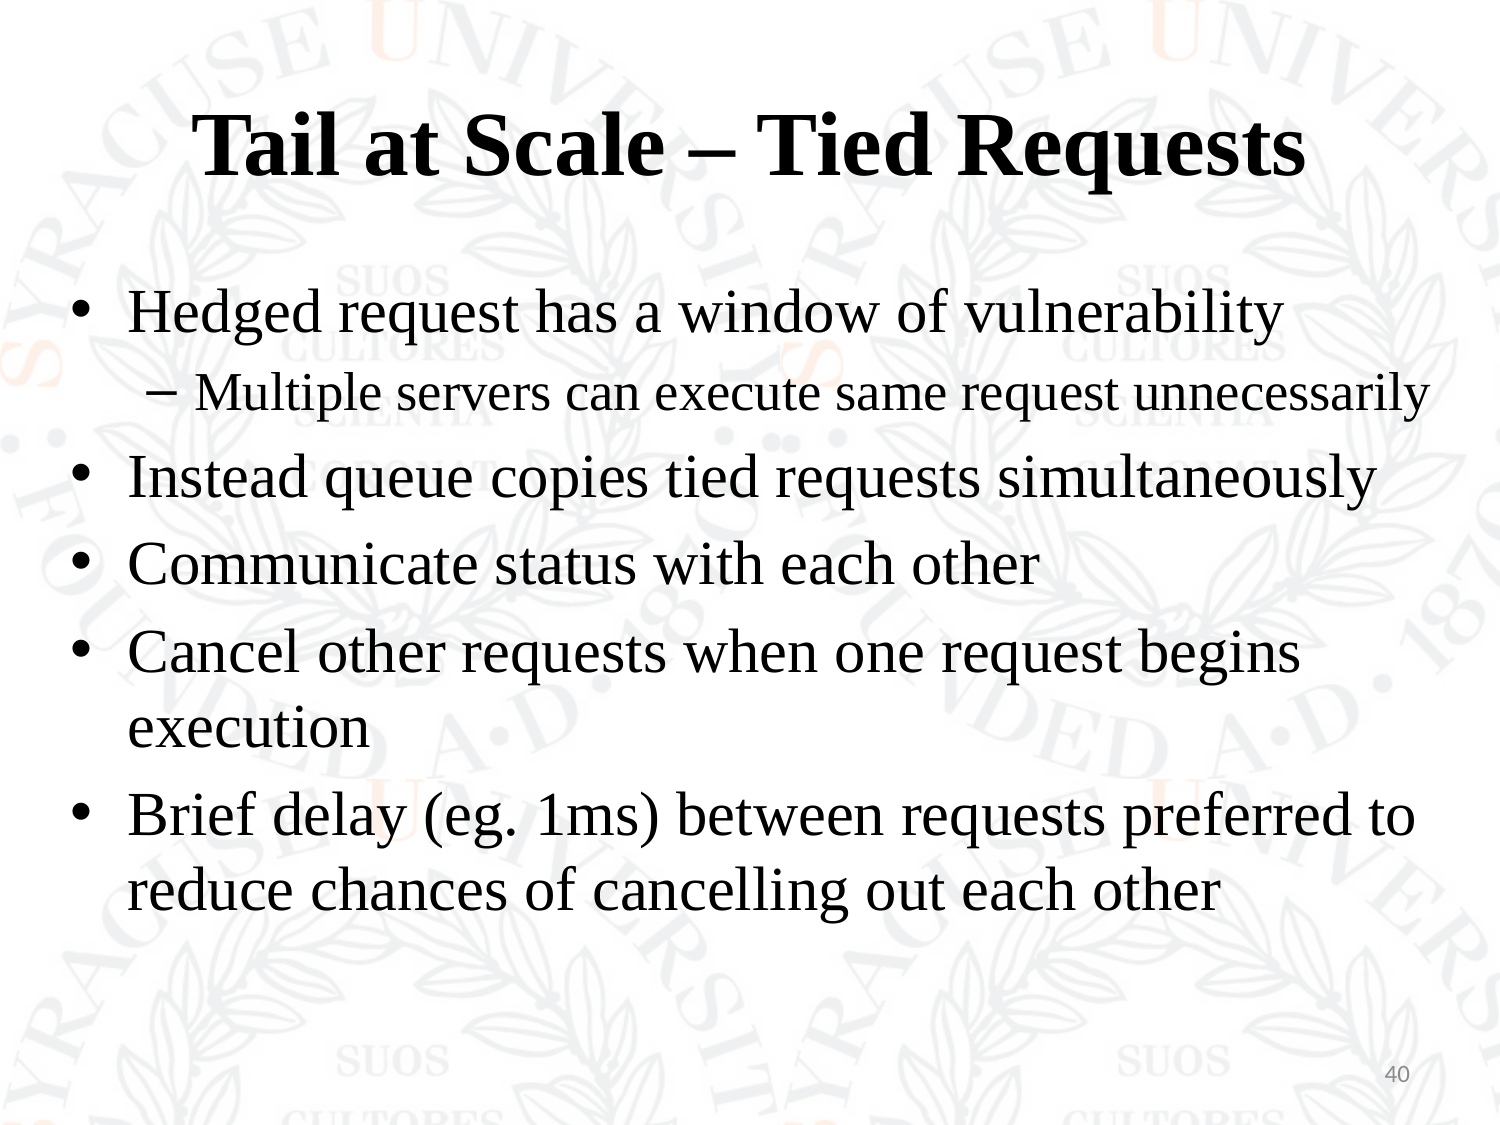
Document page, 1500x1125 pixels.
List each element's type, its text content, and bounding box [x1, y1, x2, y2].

list Hedged request has a window of vulnerability Multiple servers can execute same request unnecessarily Instead queue copies tied requests simultaneously Communicate status with each other Cancel other requests when one request begins execution Brief delay (eg. 1ms) between requests preferred to reduce chances of cancelling out each other [55, 262, 1459, 1029]
slide_number 40 [1074, 1042, 1425, 1103]
title Tail at Scale – Tied Requests [75, 45, 1425, 233]
